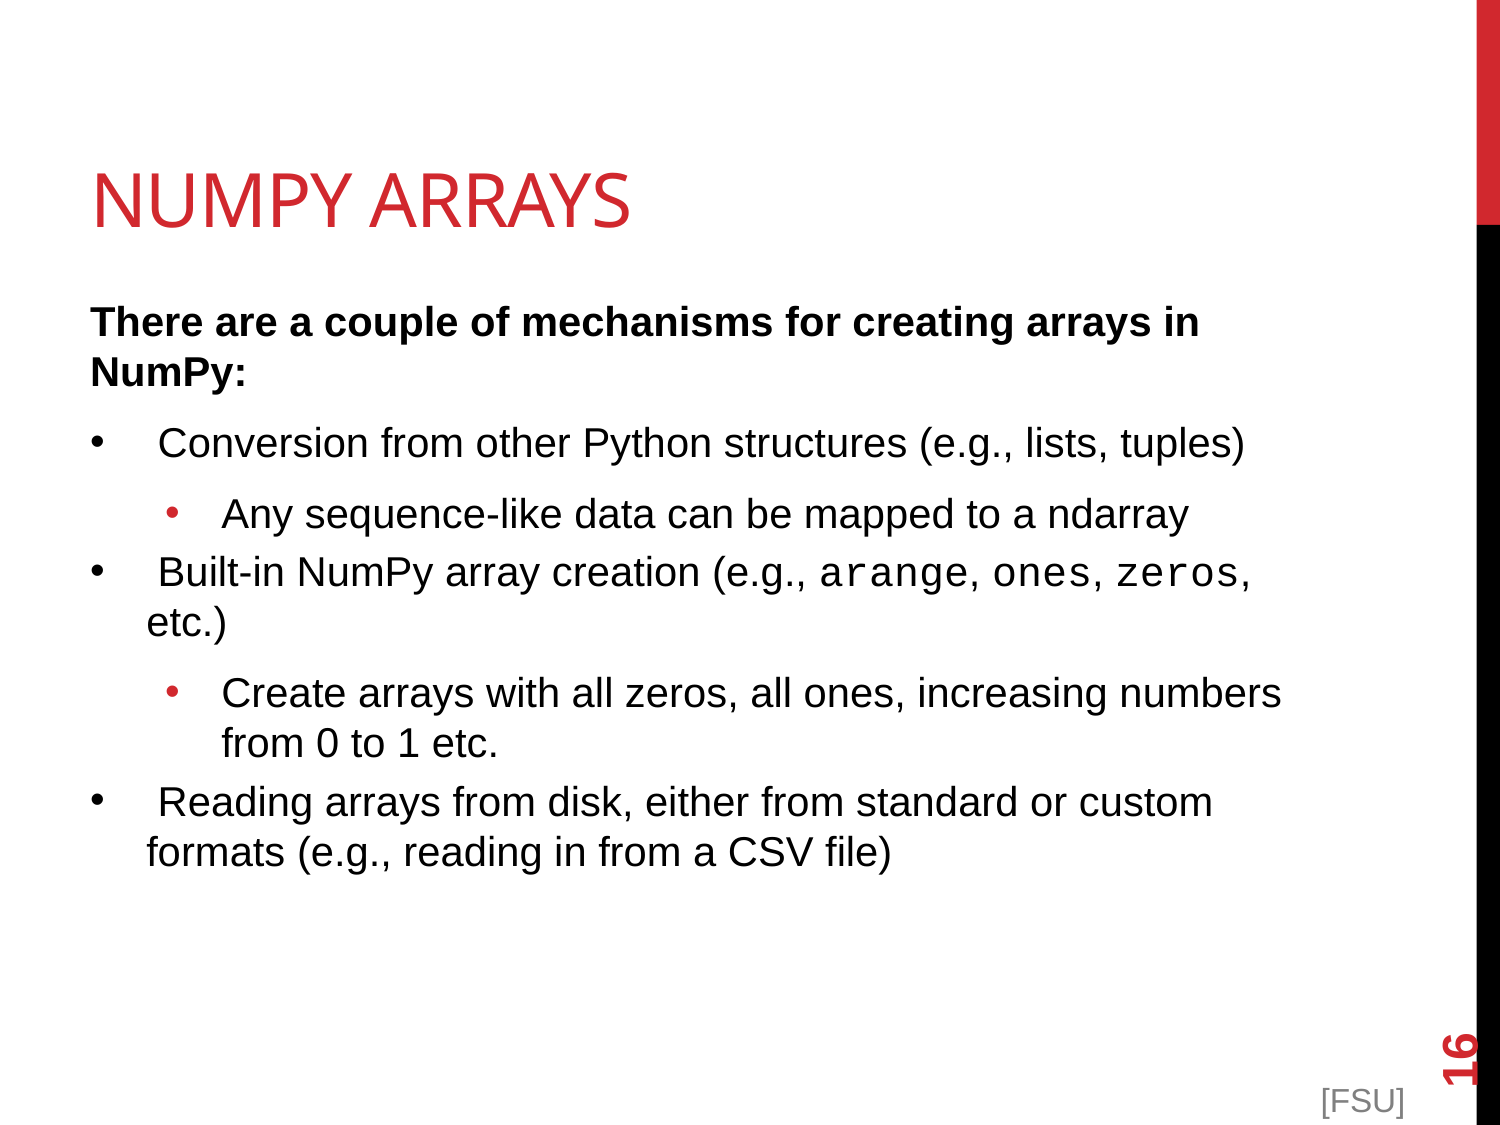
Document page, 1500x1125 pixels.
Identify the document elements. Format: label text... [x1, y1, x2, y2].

text_box [FSU] [608, 1071, 1421, 1125]
title Numpy arrays [75, 25, 1025, 250]
list There are a couple of mechanisms for creating arrays in NumPy: Conversion from other Python structures (e.g., lists, tuples) Any sequence-like data can be mapped to a ndarray Built-in NumPy array creation (e.g., arange, ones, zeros, etc.) Create arrays with all zeros, all ones, increasing numbers from 0 to 1 etc. Reading arrays from disk, either from standard or custom formats (e.g., reading in from a CSV file) [75, 287, 1325, 1005]
slide_number 16 [1427, 887, 1488, 1104]
